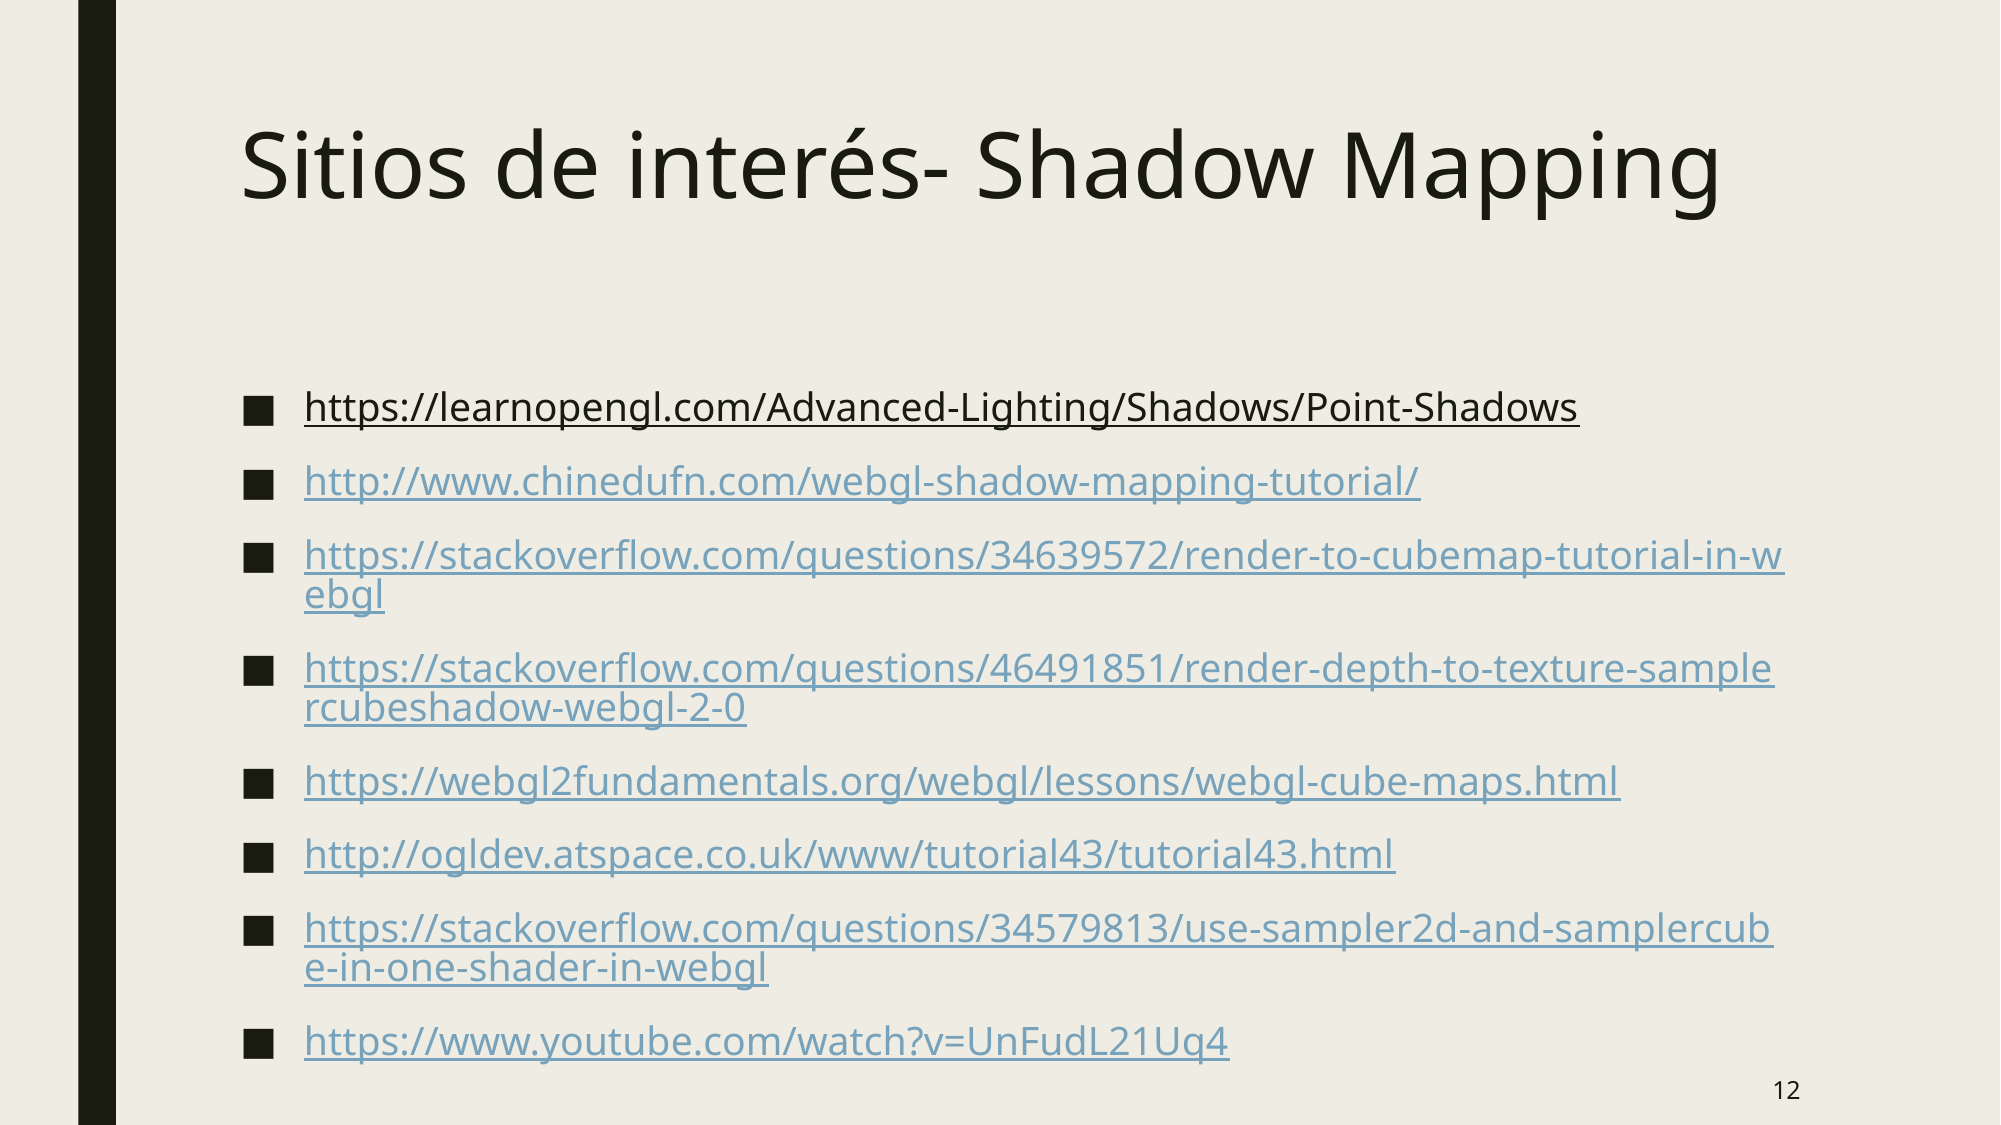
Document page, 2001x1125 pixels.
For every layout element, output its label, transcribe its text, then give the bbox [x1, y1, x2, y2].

list https://learnopengl.com/Advanced-Lighting/Shadows/Point-Shadows http://www.chinedufn.com/webgl-shadow-mapping-tutorial/ https://stackoverflow.com/questions/34639572/render-to-cubemap-tutorial-in-webgl https://stackoverflow.com/questions/46491851/render-depth-to-texture-samplercubeshadow-webgl-2-0 https://webgl2fundamentals.org/webgl/lessons/webgl-cube-maps.html http://ogldev.atspace.co.uk/www/tutorial43/tutorial43.html https://stackoverflow.com/questions/34579813/use-sampler2d-and-samplercube-in-one-shader-in-webgl https://www.youtube.com/watch?v=UnFudL21Uq4 [225, 375, 1800, 963]
slide_number 12 [1553, 1058, 1816, 1125]
title Sitios de interés- Shadow Mapping [225, 112, 1800, 266]
